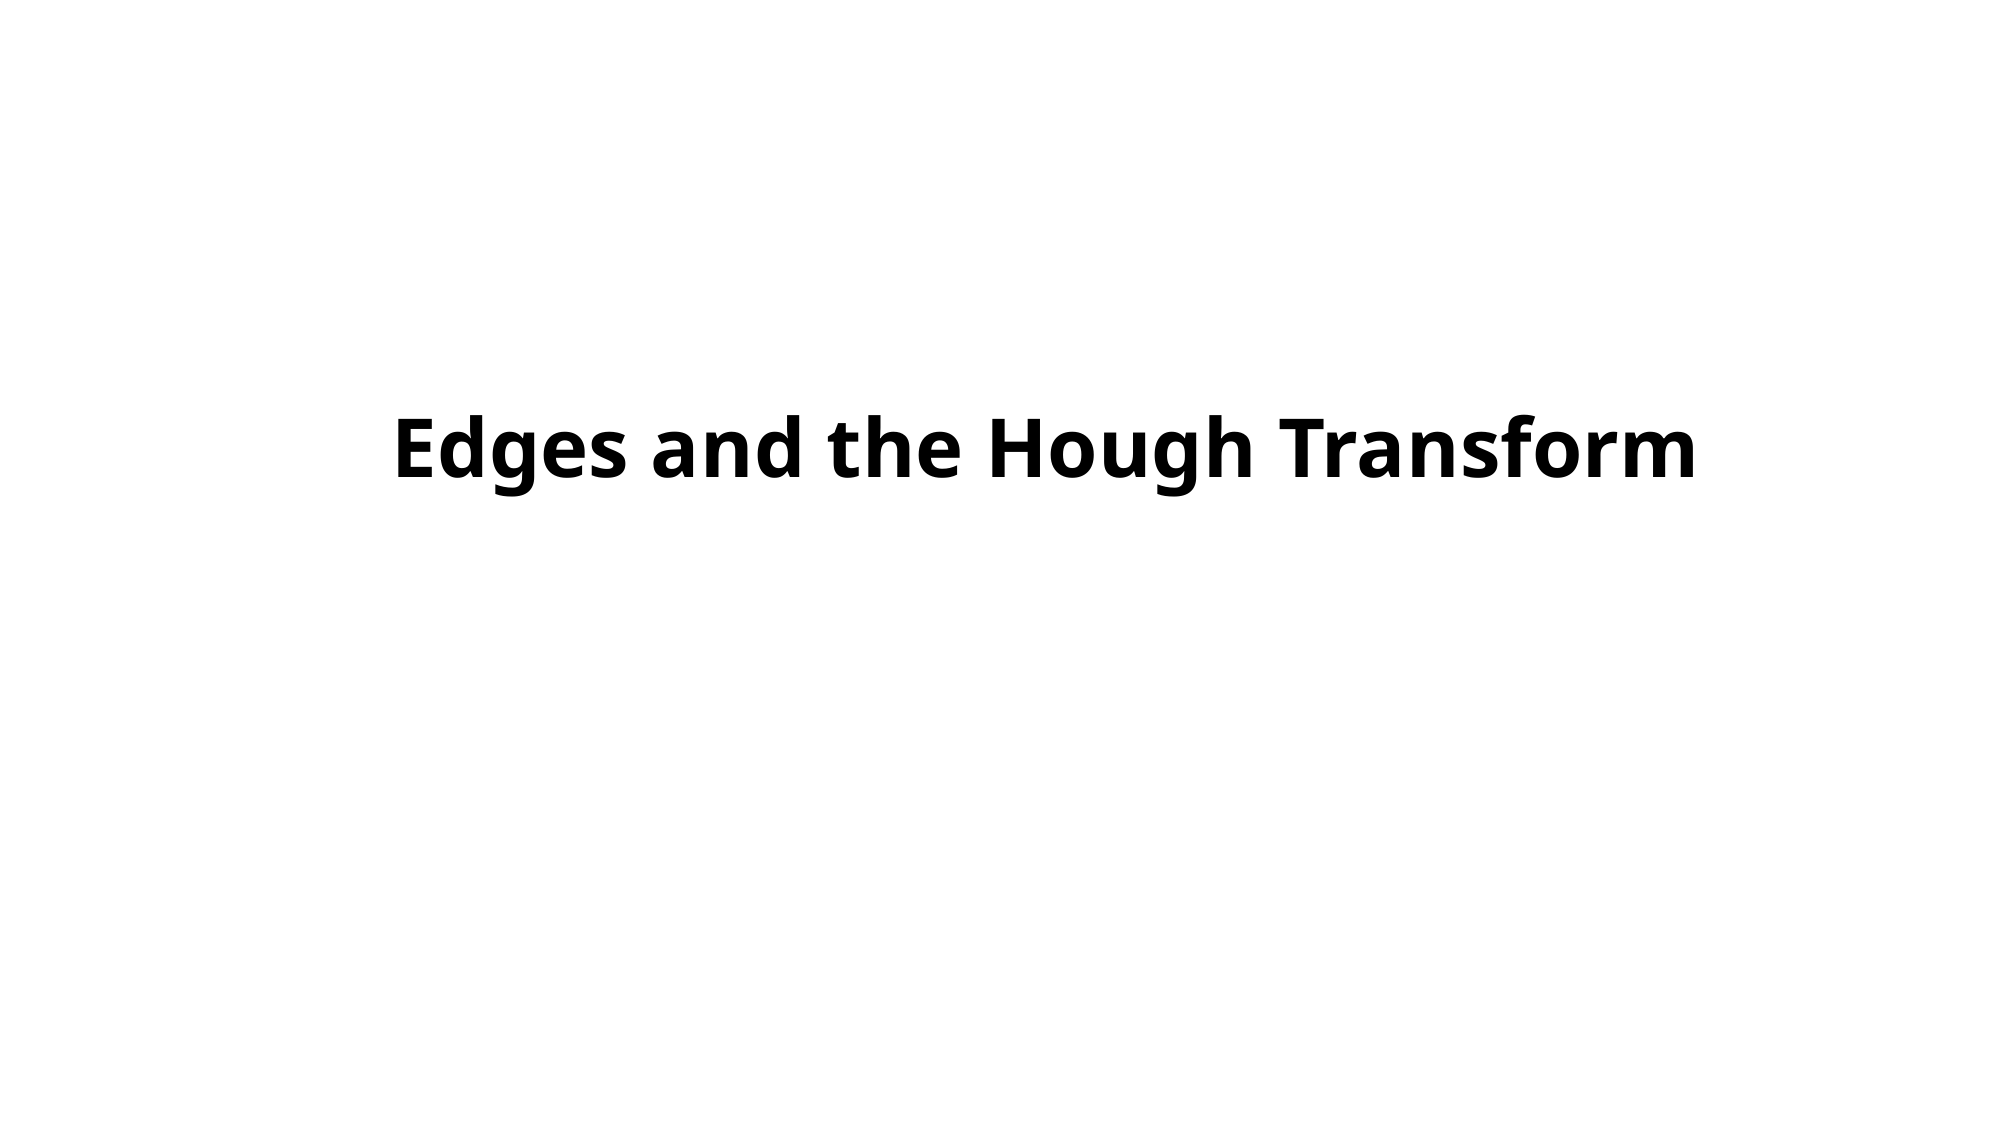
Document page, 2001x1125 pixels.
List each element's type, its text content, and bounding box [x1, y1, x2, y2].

subtitle Edges and the Hough Transform [369, 276, 1749, 517]
